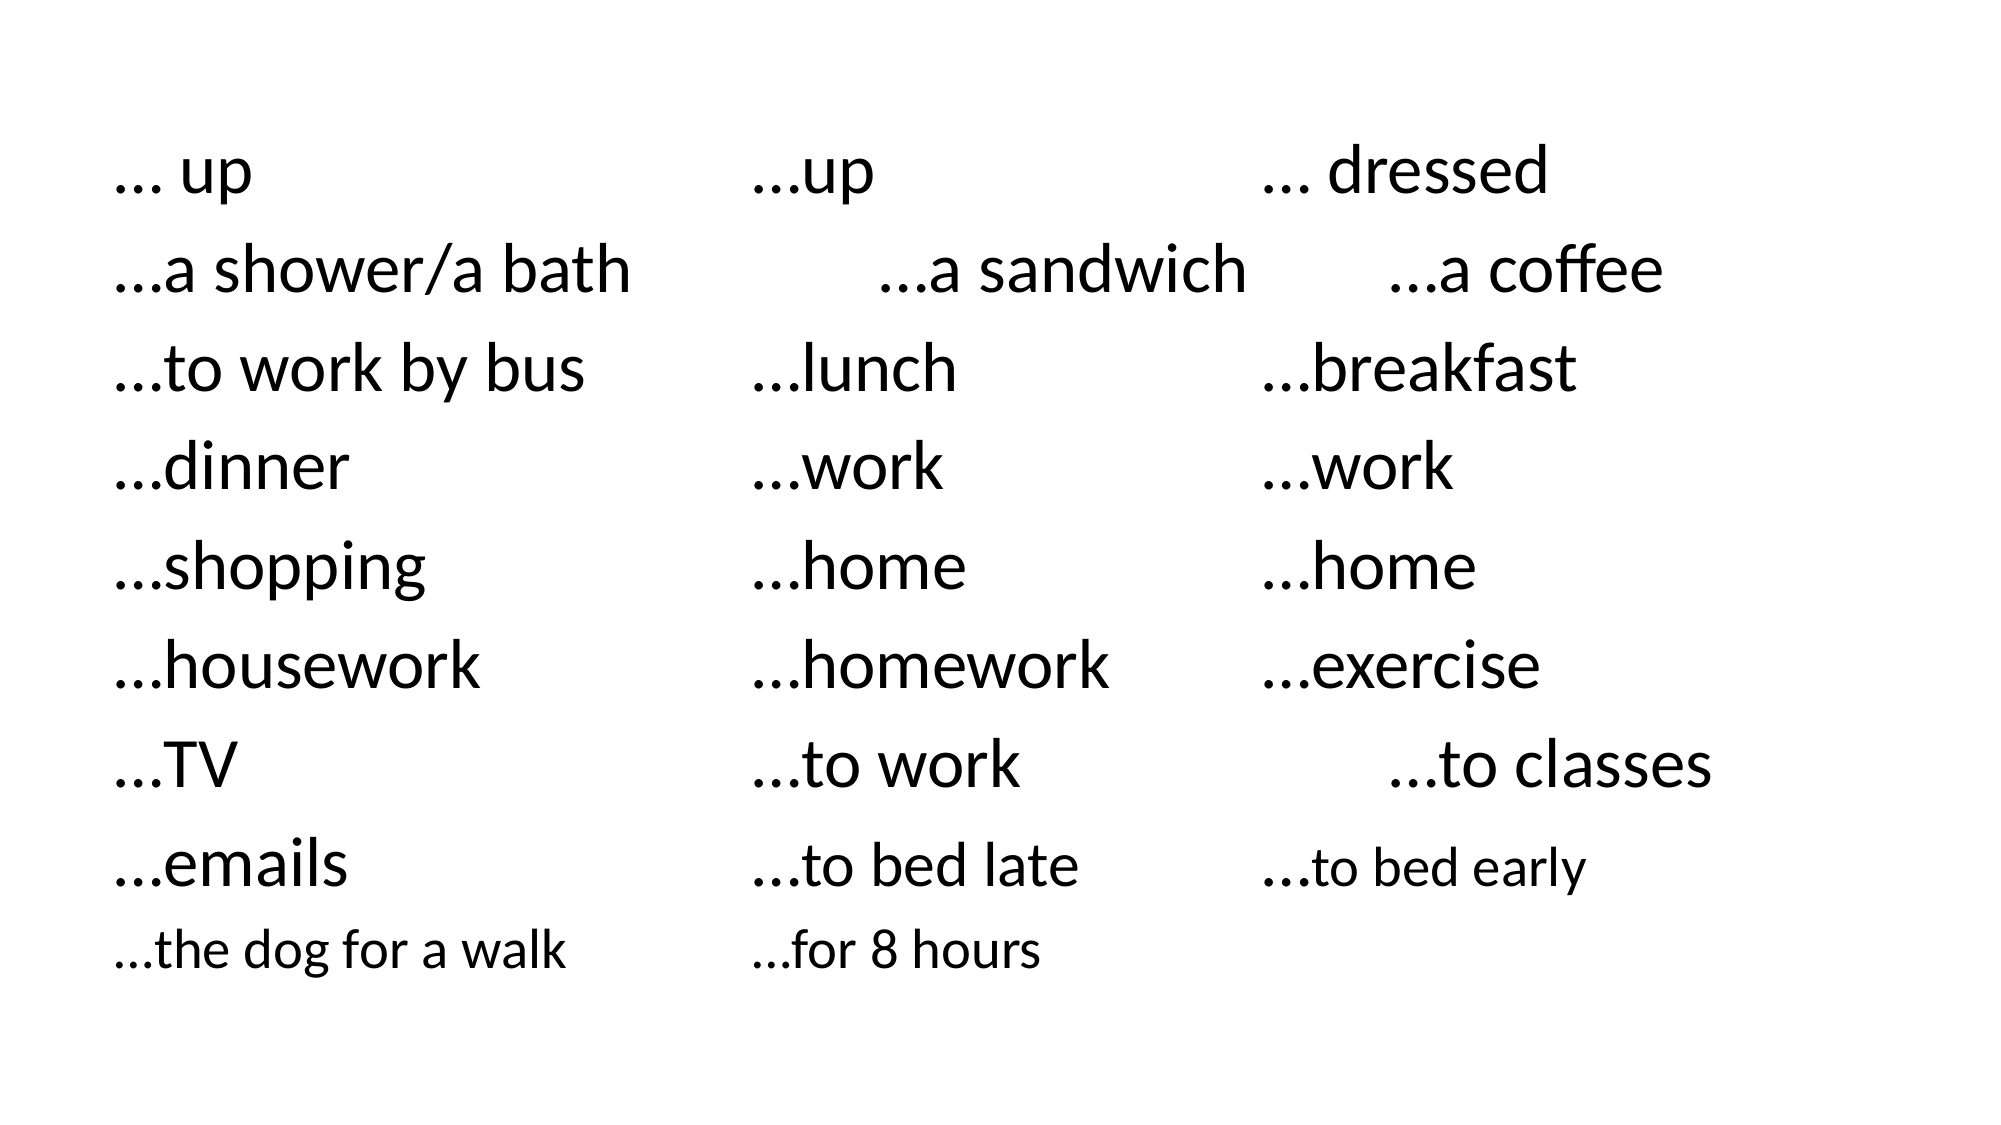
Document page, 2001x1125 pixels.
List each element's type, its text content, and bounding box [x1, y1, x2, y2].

list … up …up … dressed …a shower/a bath …a sandwich …a coffee …to work by bus …lunch …breakfast …dinner …work …work …shopping …home …home …housework …homework …exercise …TV …to work …to classes …emails …to bed late …to bed early …the dog for a walk …for 8 hours [99, 114, 1900, 1005]
